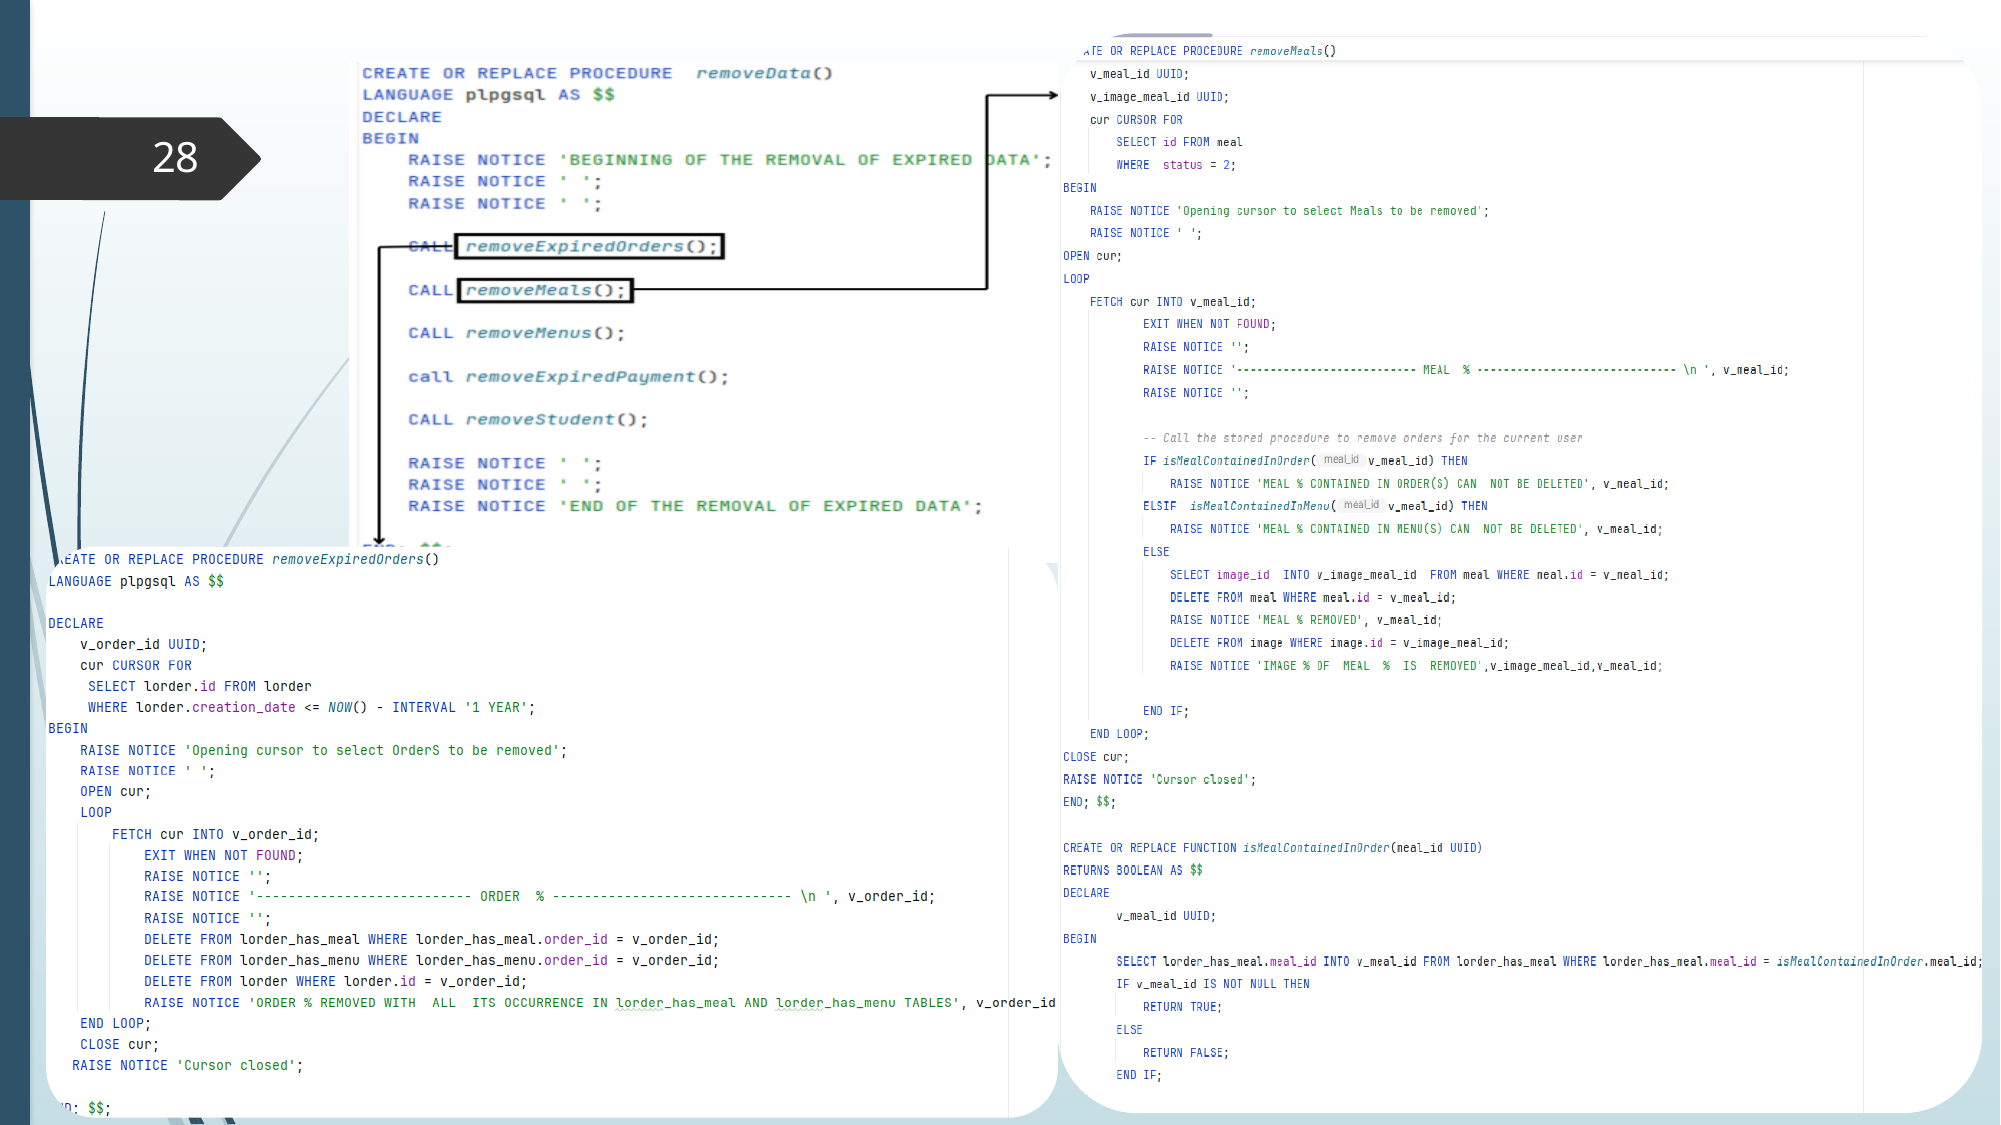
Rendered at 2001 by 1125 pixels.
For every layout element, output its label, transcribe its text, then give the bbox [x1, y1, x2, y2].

slide_number 28 [87, 129, 216, 190]
picture [45, 32, 1983, 1118]
